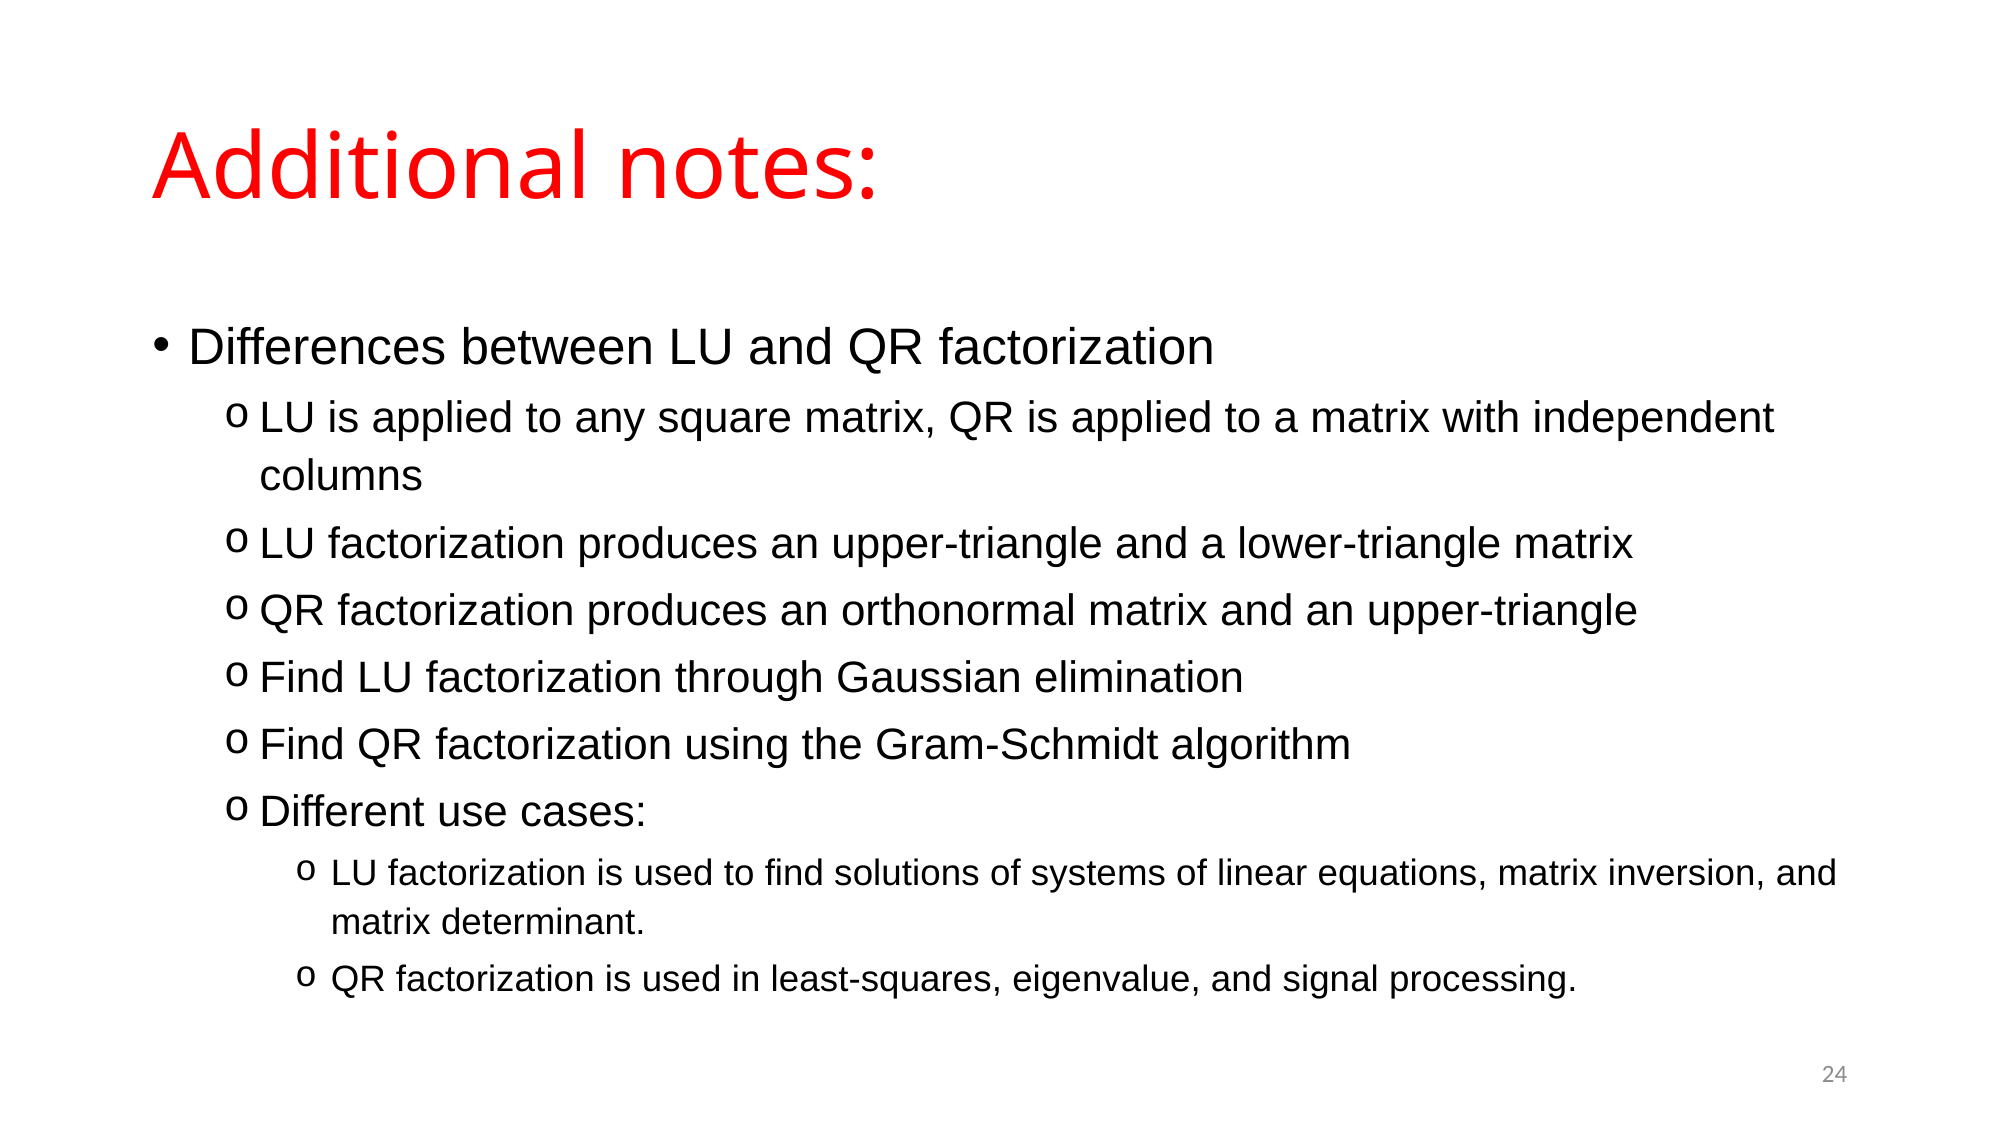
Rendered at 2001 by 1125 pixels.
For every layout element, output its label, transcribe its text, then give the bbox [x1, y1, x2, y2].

title Additional notes: [137, 59, 1863, 278]
slide_number 24 [1412, 1042, 1863, 1103]
list Differences between LU and QR factorization LU is applied to any square matrix, QR is applied to a matrix with independent columns LU factorization produces an upper-triangle and a lower-triangle matrix QR factorization produces an orthonormal matrix and an upper-triangle Find LU factorization through Gaussian elimination Find QR factorization using the Gram-Schmidt algorithm Different use cases: LU factorization is used to find solutions of systems of linear equations, matrix inversion, and matrix determinant. QR factorization is used in least-squares, eigenvalue, and signal processing. [137, 299, 1863, 1014]
